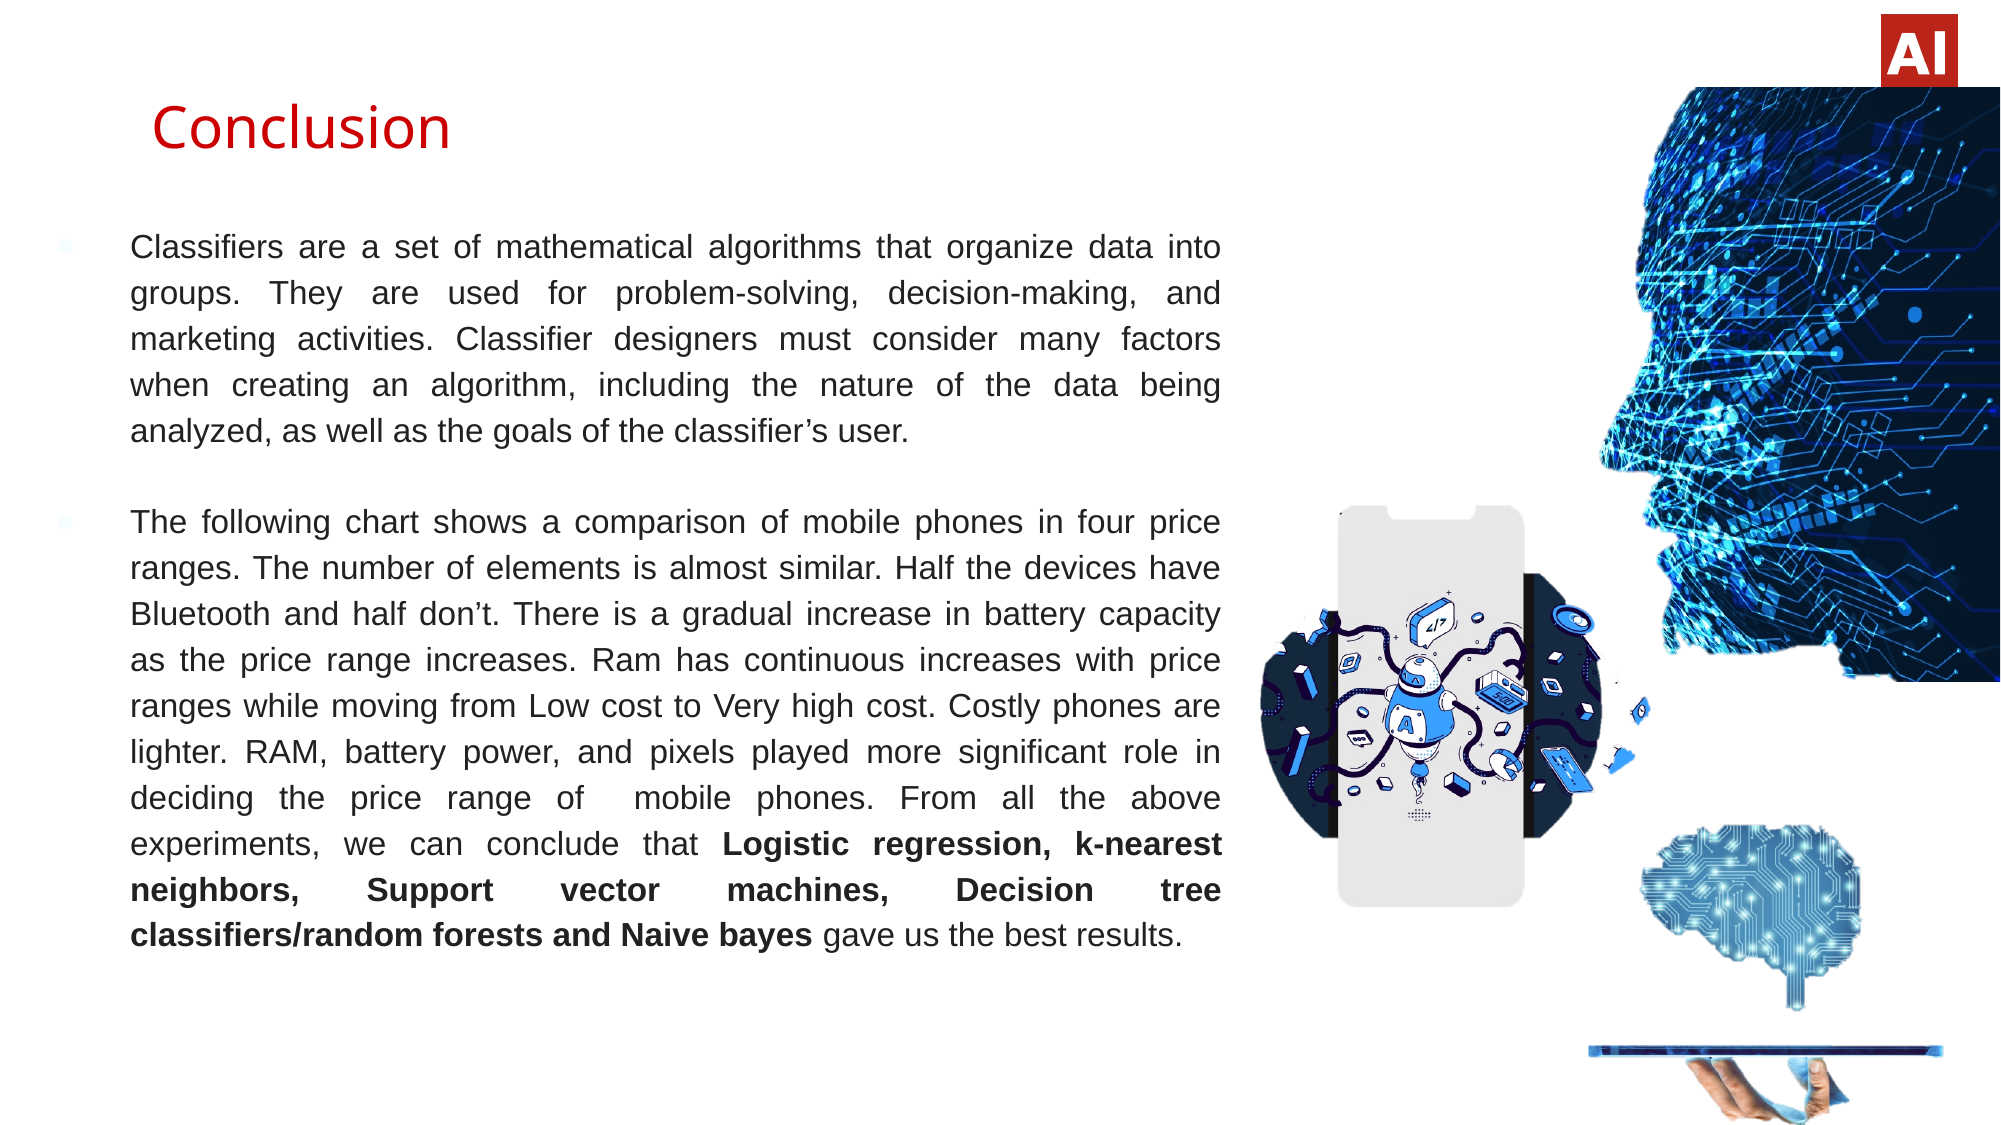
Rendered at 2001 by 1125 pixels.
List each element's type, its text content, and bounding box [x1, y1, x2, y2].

list Classifiers are a set of mathematical algorithms that organize data into groups. They are used for problem-solving, decision-making, and marketing activities. Classifier designers must consider many factors when creating an algorithm, including the nature of the data being analyzed, as well as the goals of the classifier’s user. The following chart shows a comparison of mobile phones in four price ranges. The number of elements is almost similar. Half the devices have Bluetooth and half don’t. There is a gradual increase in battery capacity as the price range increases. Ram has continuous increases with price ranges while moving from Low cost to Very high cost. Costly phones are lighter. RAM, battery power, and pixels played more significant role in deciding the price range of mobile phones. From all the above experiments, we can conclude that Logistic regression, k-nearest neighbors, Support vector machines, Decision tree classifiers/random forests and Naive bayes gave us the best results. [15, 204, 1239, 725]
picture [1881, 14, 1958, 75]
picture [1167, 87, 2001, 1125]
title Conclusion [136, 75, 2000, 201]
